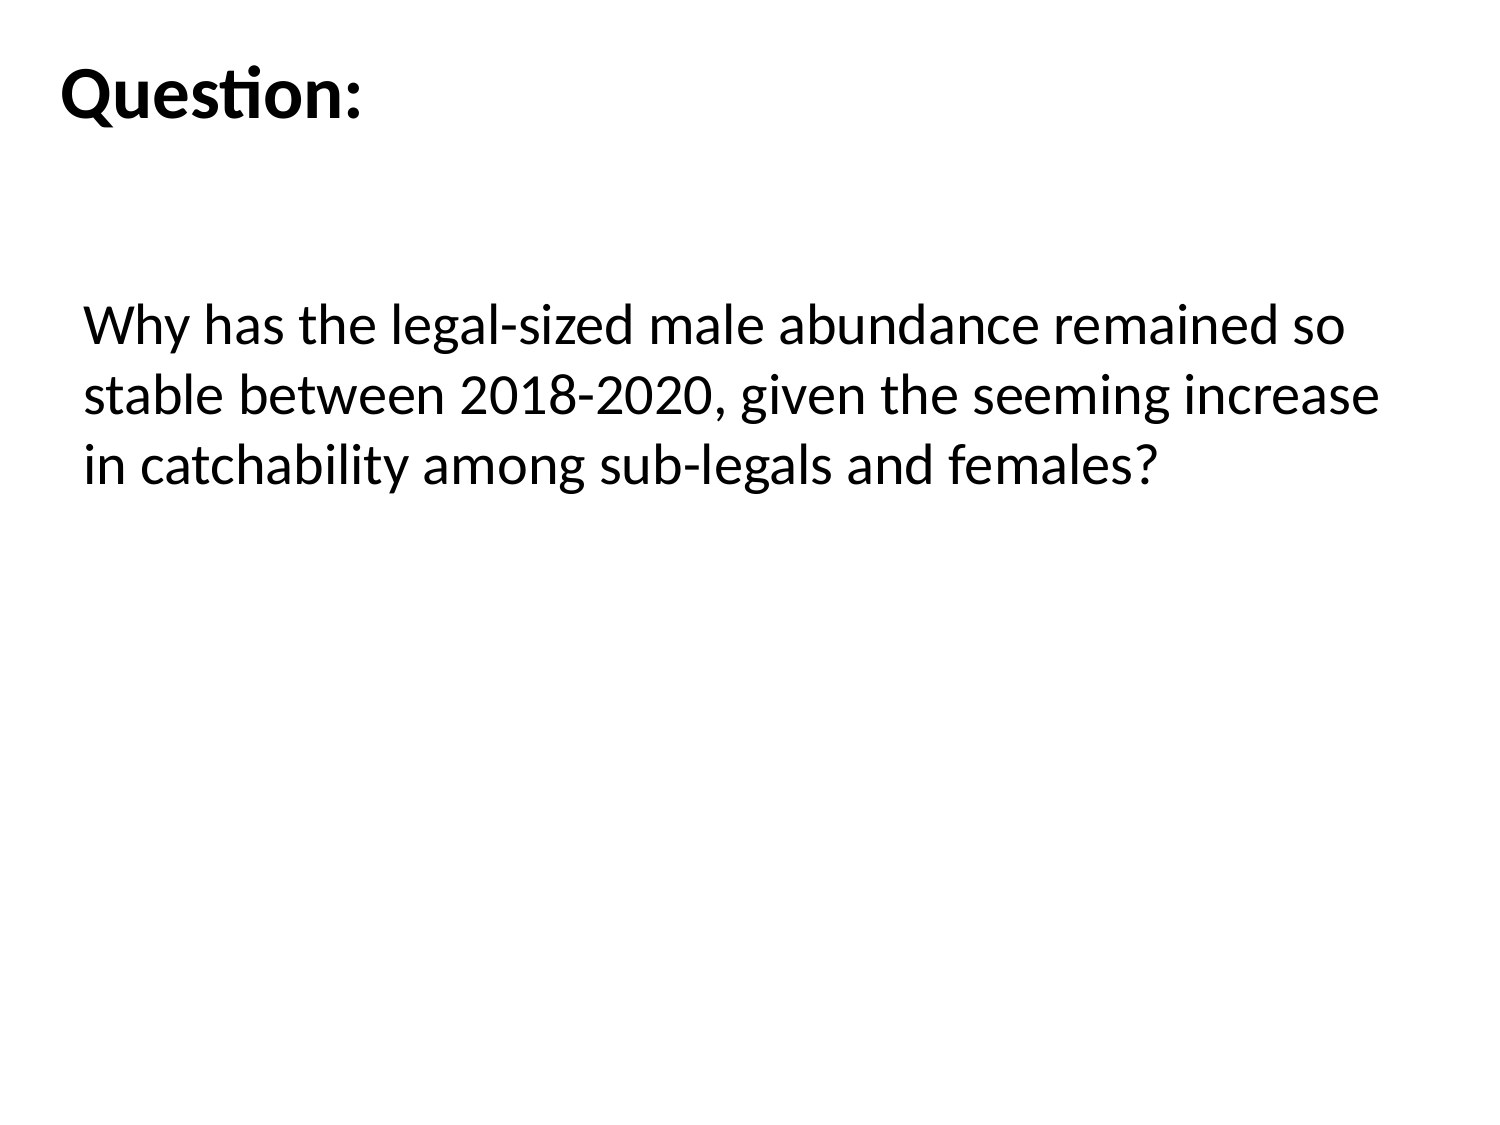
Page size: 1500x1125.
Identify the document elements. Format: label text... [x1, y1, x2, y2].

title Why has the legal-sized male abundance remained so stable between 2018-2020, given the seeming increase in catchability among sub-legals and females? [68, 225, 1418, 558]
text_box Question: [46, 36, 380, 142]
